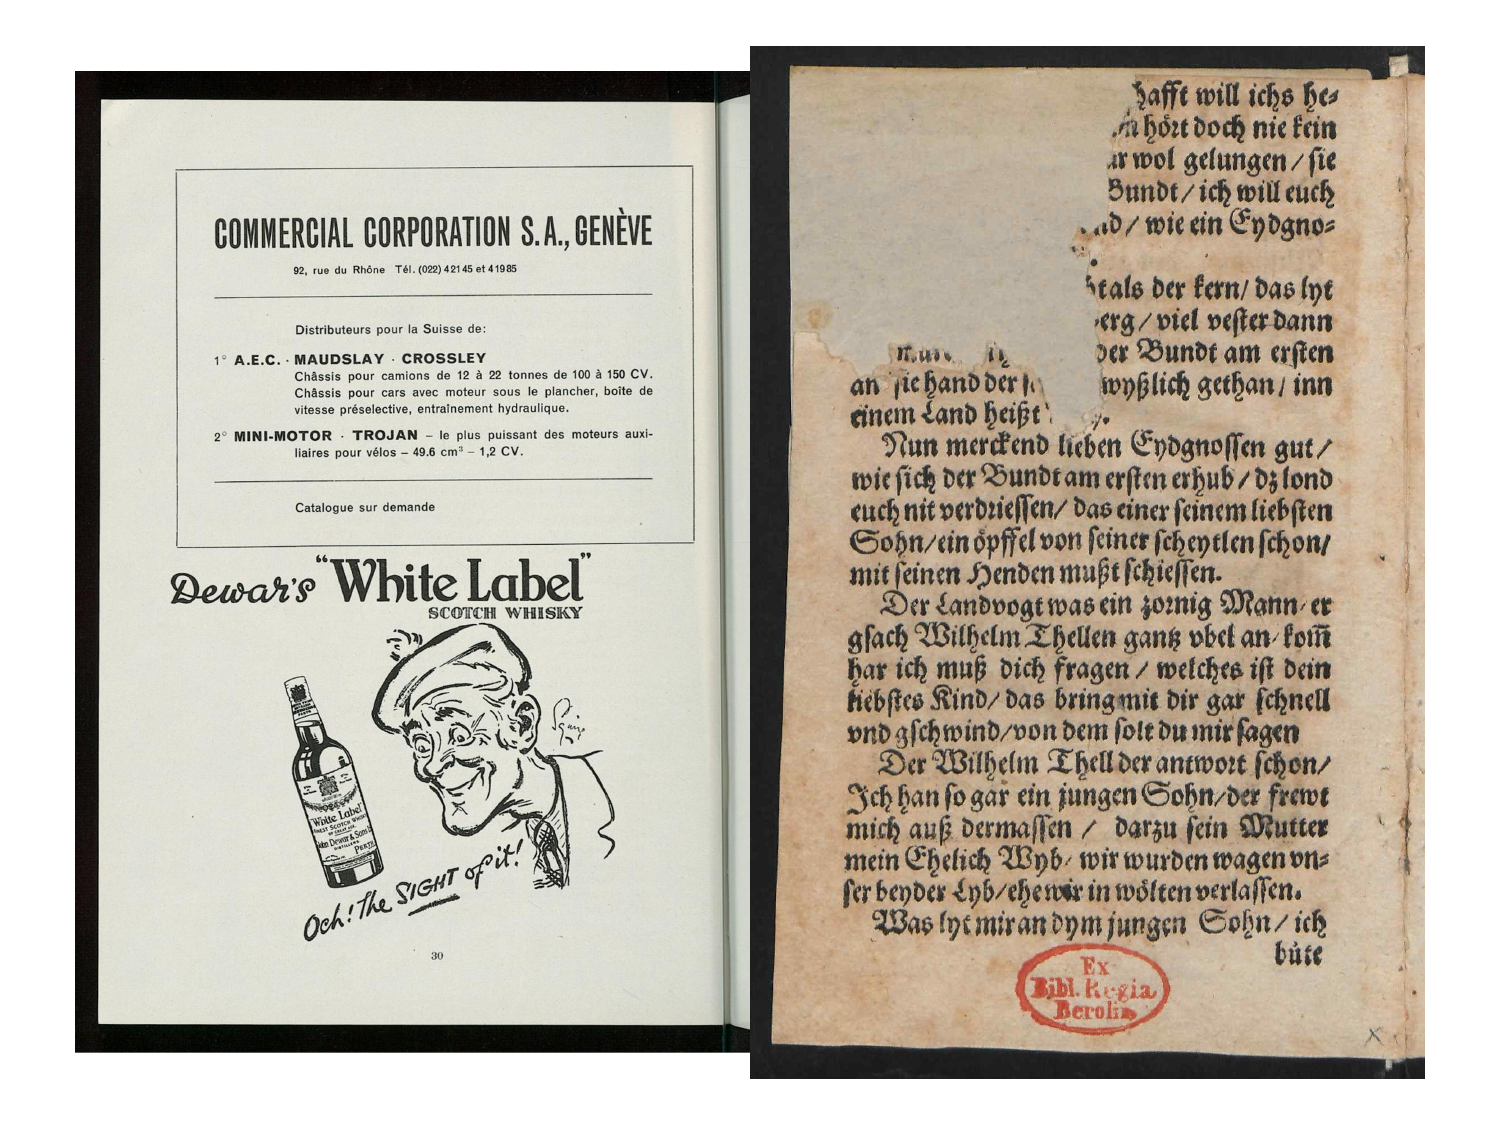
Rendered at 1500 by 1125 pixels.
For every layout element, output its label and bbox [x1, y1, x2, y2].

picture [74, 46, 1426, 1079]
